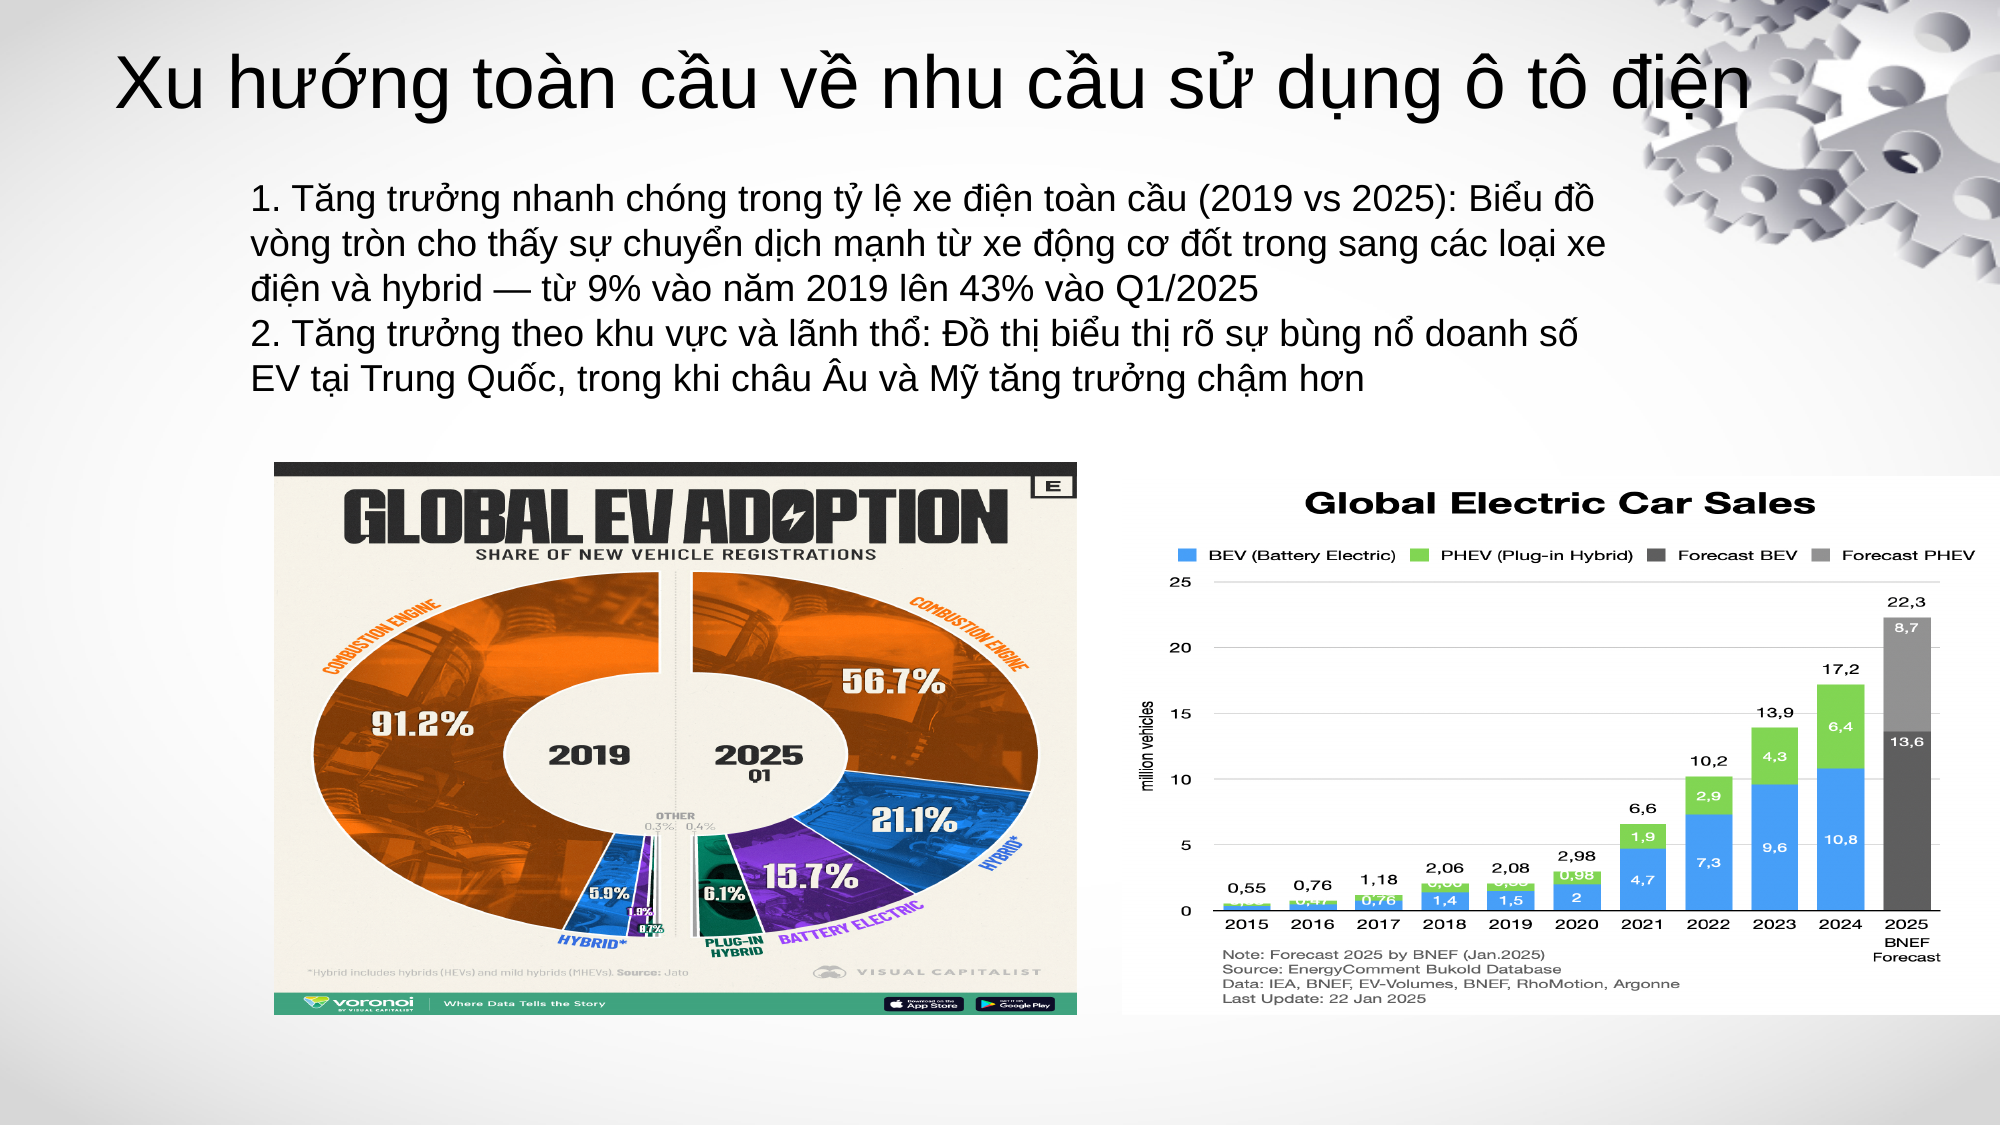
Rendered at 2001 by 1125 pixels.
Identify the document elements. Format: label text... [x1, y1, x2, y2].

picture [0, 0, 2000, 1125]
title Xu hướng toàn cầu về nhu cầu sử dụng ô tô điện [99, 30, 1901, 127]
text_box 1. Tăng trưởng nhanh chóng trong tỷ lệ xe điện toàn cầu (2019 vs 2025): Biểu đồ vòng tròn cho thấy sự chuyển dịch mạnh từ xe động cơ đốt trong sang các loại xe điện và hybrid — từ 9% vào năm 2019 lên 43% vào Q1/2025 2. Tăng trưởng theo khu vực và lãnh thổ: Đồ thị biểu thị rõ sự bùng nổ doanh số EV tại Trung Quốc, trong khi châu Âu và Mỹ tăng trưởng chậm hơn [235, 166, 1638, 357]
